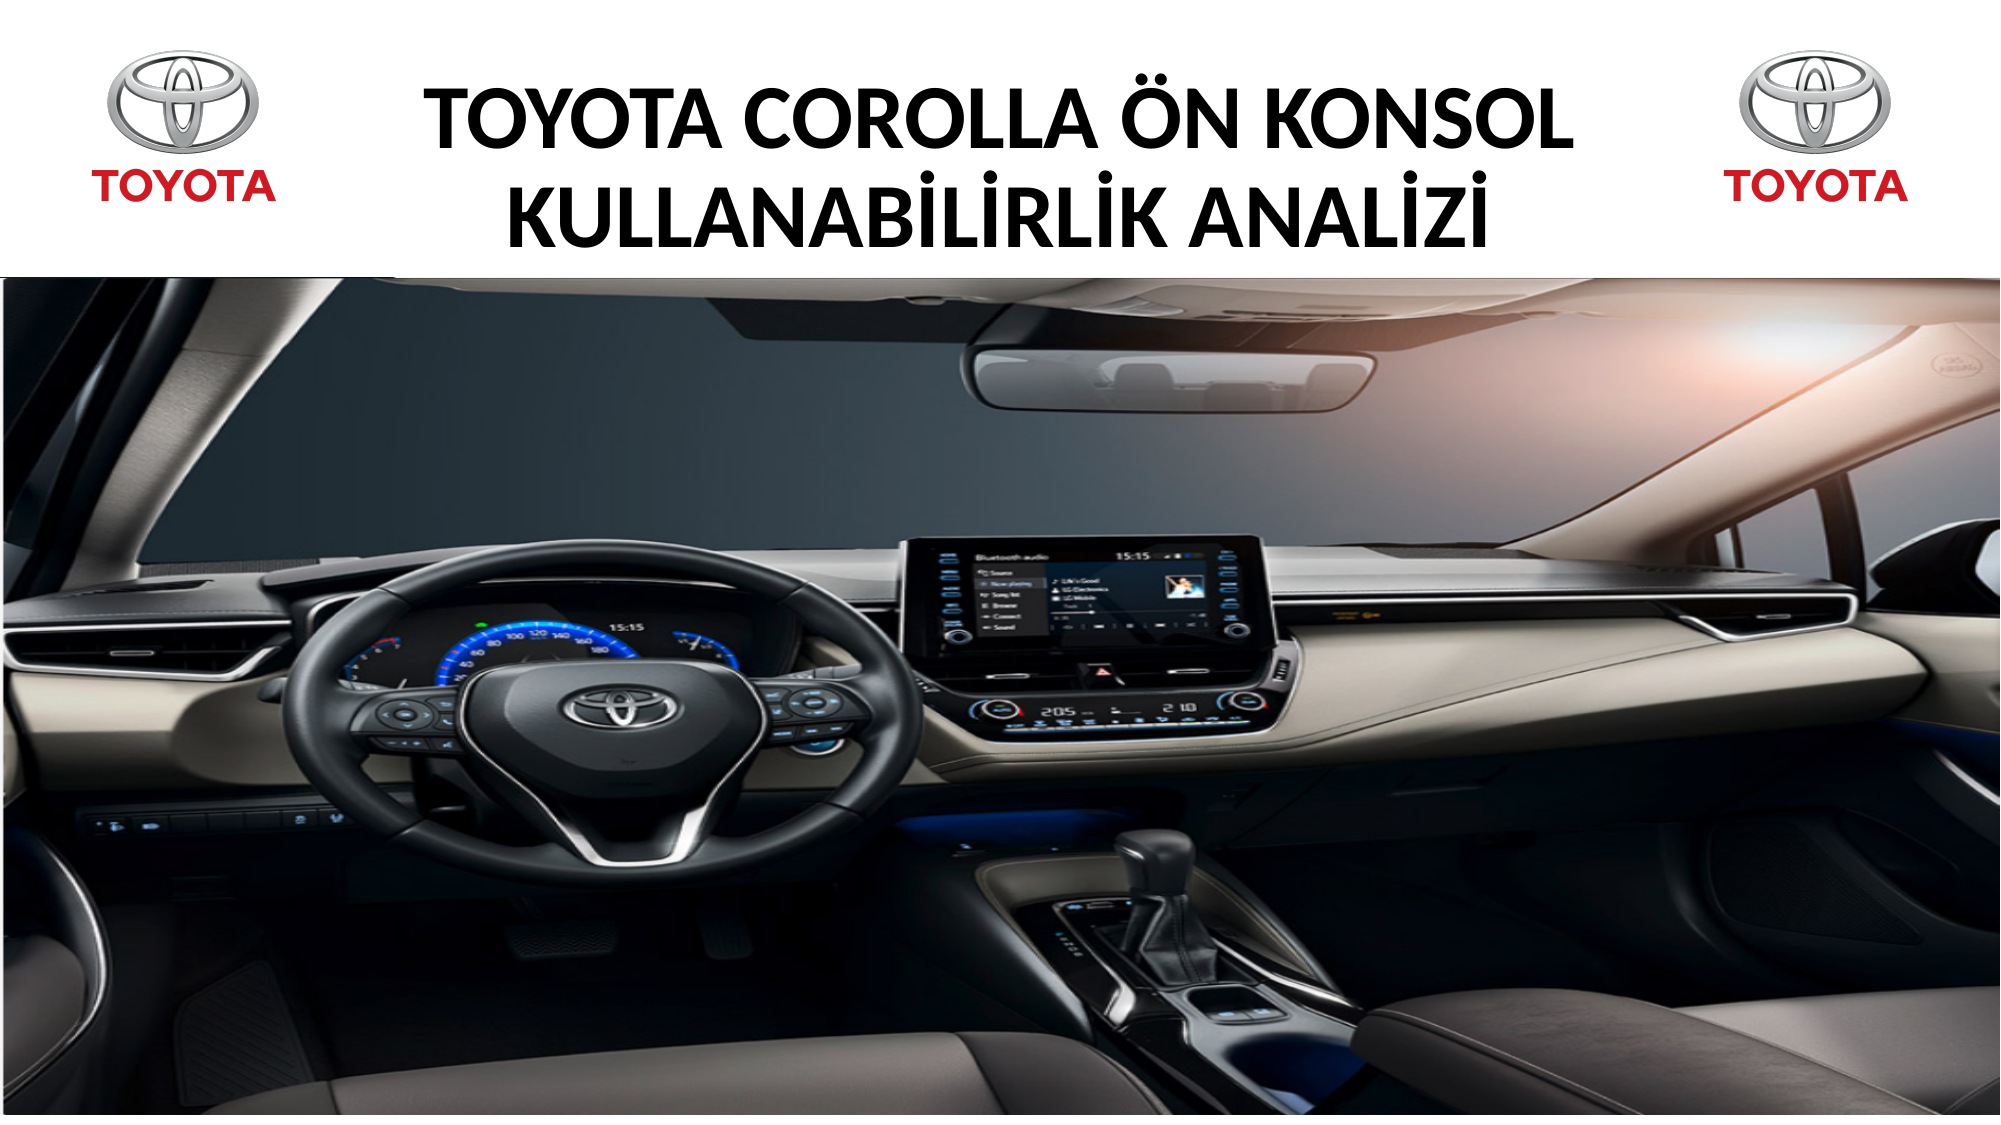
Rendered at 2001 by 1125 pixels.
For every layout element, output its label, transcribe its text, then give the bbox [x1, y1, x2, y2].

picture [0, 25, 368, 227]
picture [1632, 25, 2000, 227]
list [0, 277, 2000, 1115]
title TOYOTA COROLLA ÖN KONSOL KULLANABİLİRLİK ANALİZİ [137, 59, 1863, 277]
